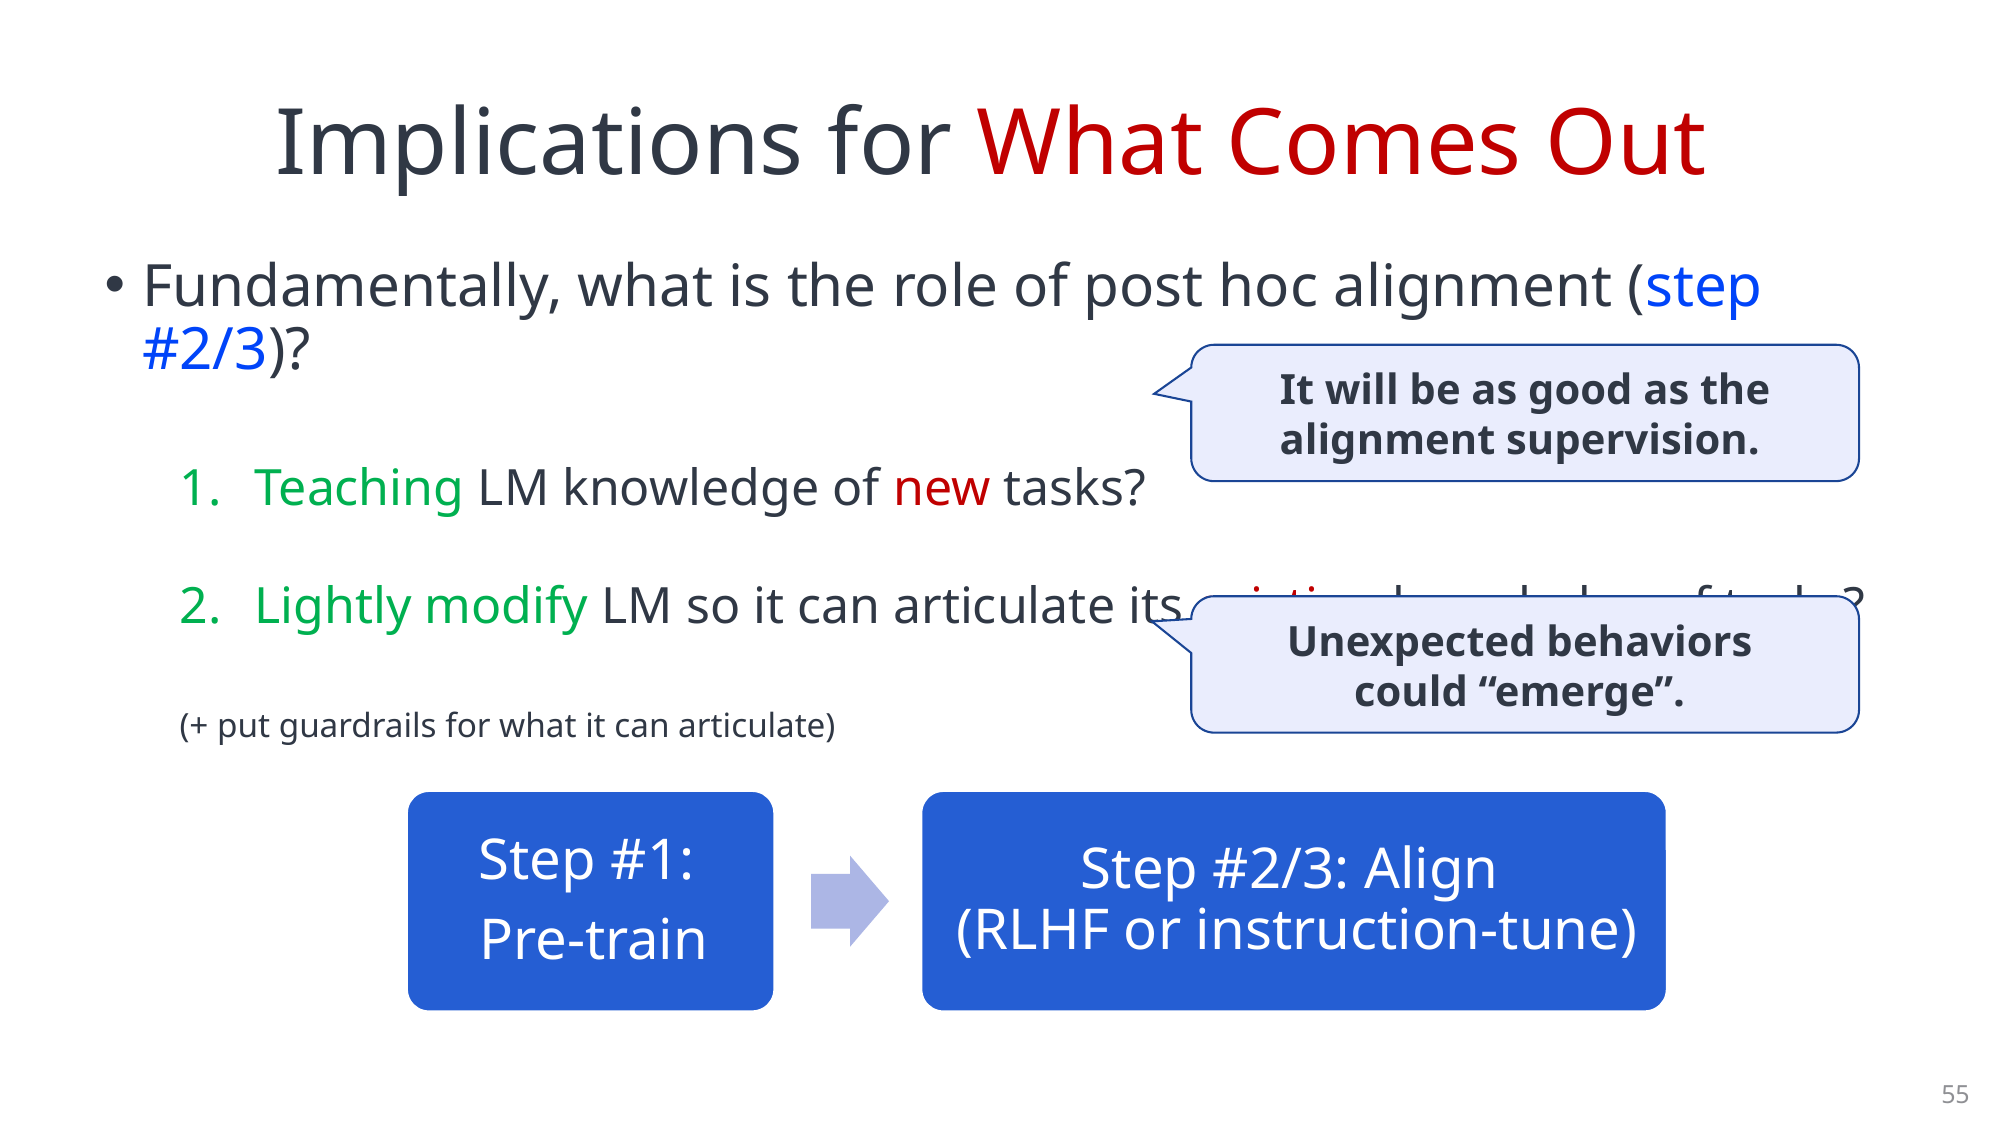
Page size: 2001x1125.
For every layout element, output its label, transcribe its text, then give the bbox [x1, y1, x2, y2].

text_box Unexpected behaviors could “emerge”. [1149, 595, 1861, 734]
list Fundamentally, what is the role of post hoc alignment (step #2/3)? Teaching LM knowledge of new tasks? Lightly modify LM so it can articulate its existing knowledge of tasks? (+ put guardrails for what it can articulate) [89, 248, 1935, 1014]
title Implications for What Comes Out [32, 62, 1974, 228]
text_box It will be as good as the alignment supervision. [1151, 343, 1861, 483]
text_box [406, 778, 1668, 1025]
slide_number 55 [1912, 1065, 2000, 1125]
